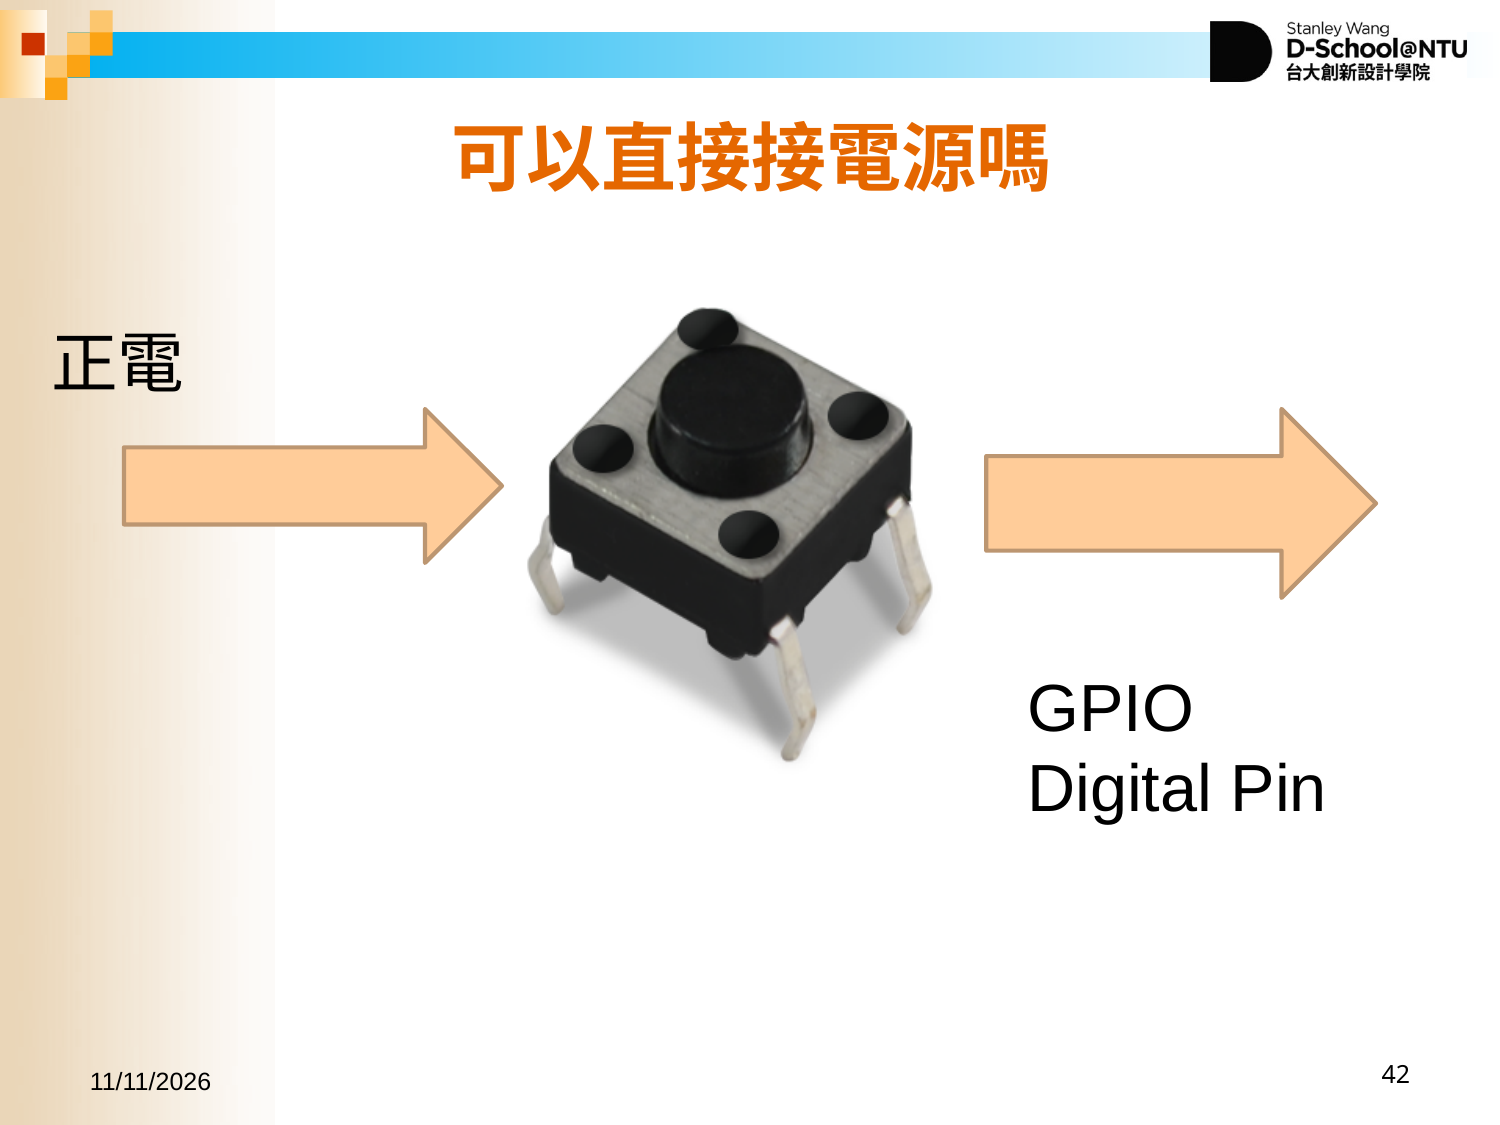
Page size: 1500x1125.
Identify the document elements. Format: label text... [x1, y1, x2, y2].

picture [454, 230, 1008, 804]
text_box 42 [1074, 1024, 1425, 1100]
title 可以直接接電源嗎 [76, 42, 1427, 268]
text_box 2017/11/2 [75, 1024, 425, 1103]
picture [1210, 21, 1467, 82]
text_box [1012, 406, 1379, 600]
text_box [121, 407, 449, 565]
text_box 正電 [36, 312, 449, 408]
text_box GPIO Digital Pin [1012, 656, 1427, 832]
